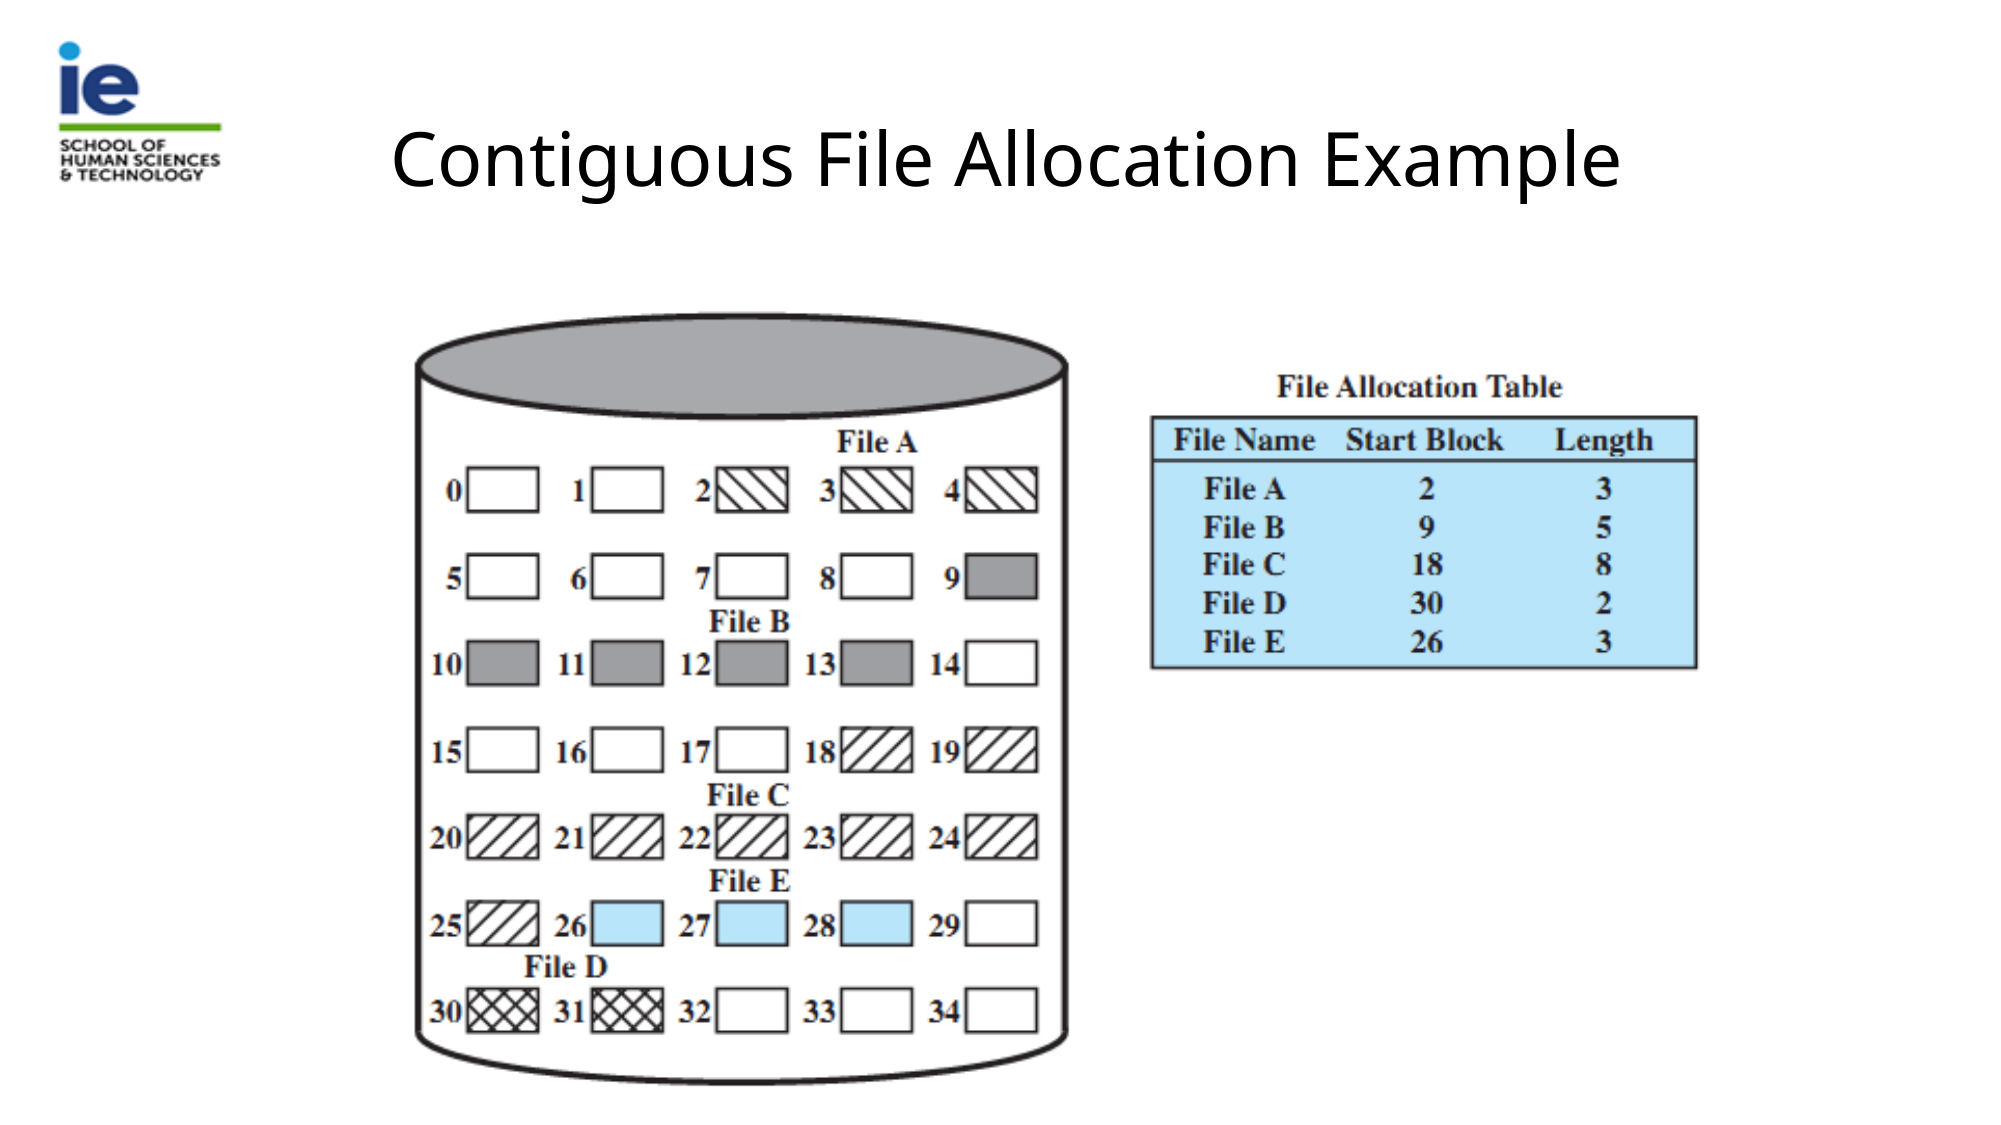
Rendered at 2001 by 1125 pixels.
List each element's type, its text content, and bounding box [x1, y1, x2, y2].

picture [376, 267, 1750, 1125]
title Contiguous File Allocation Example [375, 112, 1750, 213]
picture [42, 26, 256, 199]
